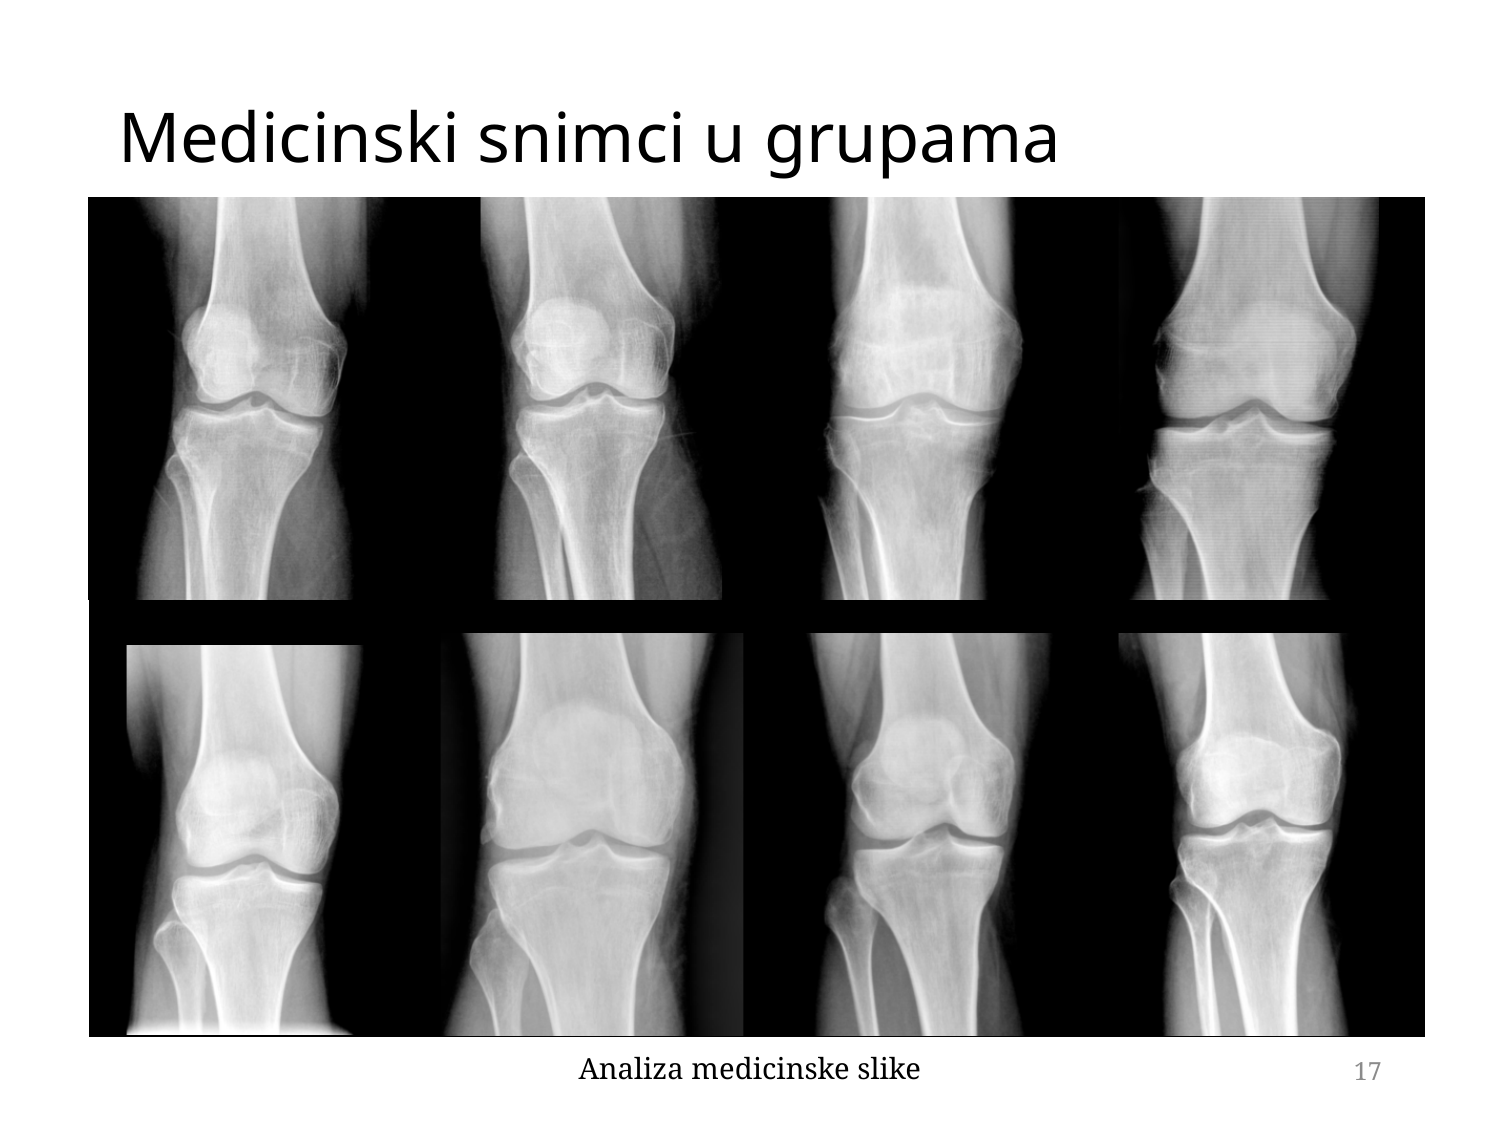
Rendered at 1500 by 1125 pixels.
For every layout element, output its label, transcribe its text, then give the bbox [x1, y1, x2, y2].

slide_number 17 [1059, 1042, 1397, 1103]
footer Analiza medicinske slike [496, 1042, 1004, 1103]
text_box [89, 197, 1425, 1036]
picture [88, 197, 1421, 600]
picture [93, 633, 1421, 1036]
title Medicinski snimci u grupama [103, 59, 1397, 197]
